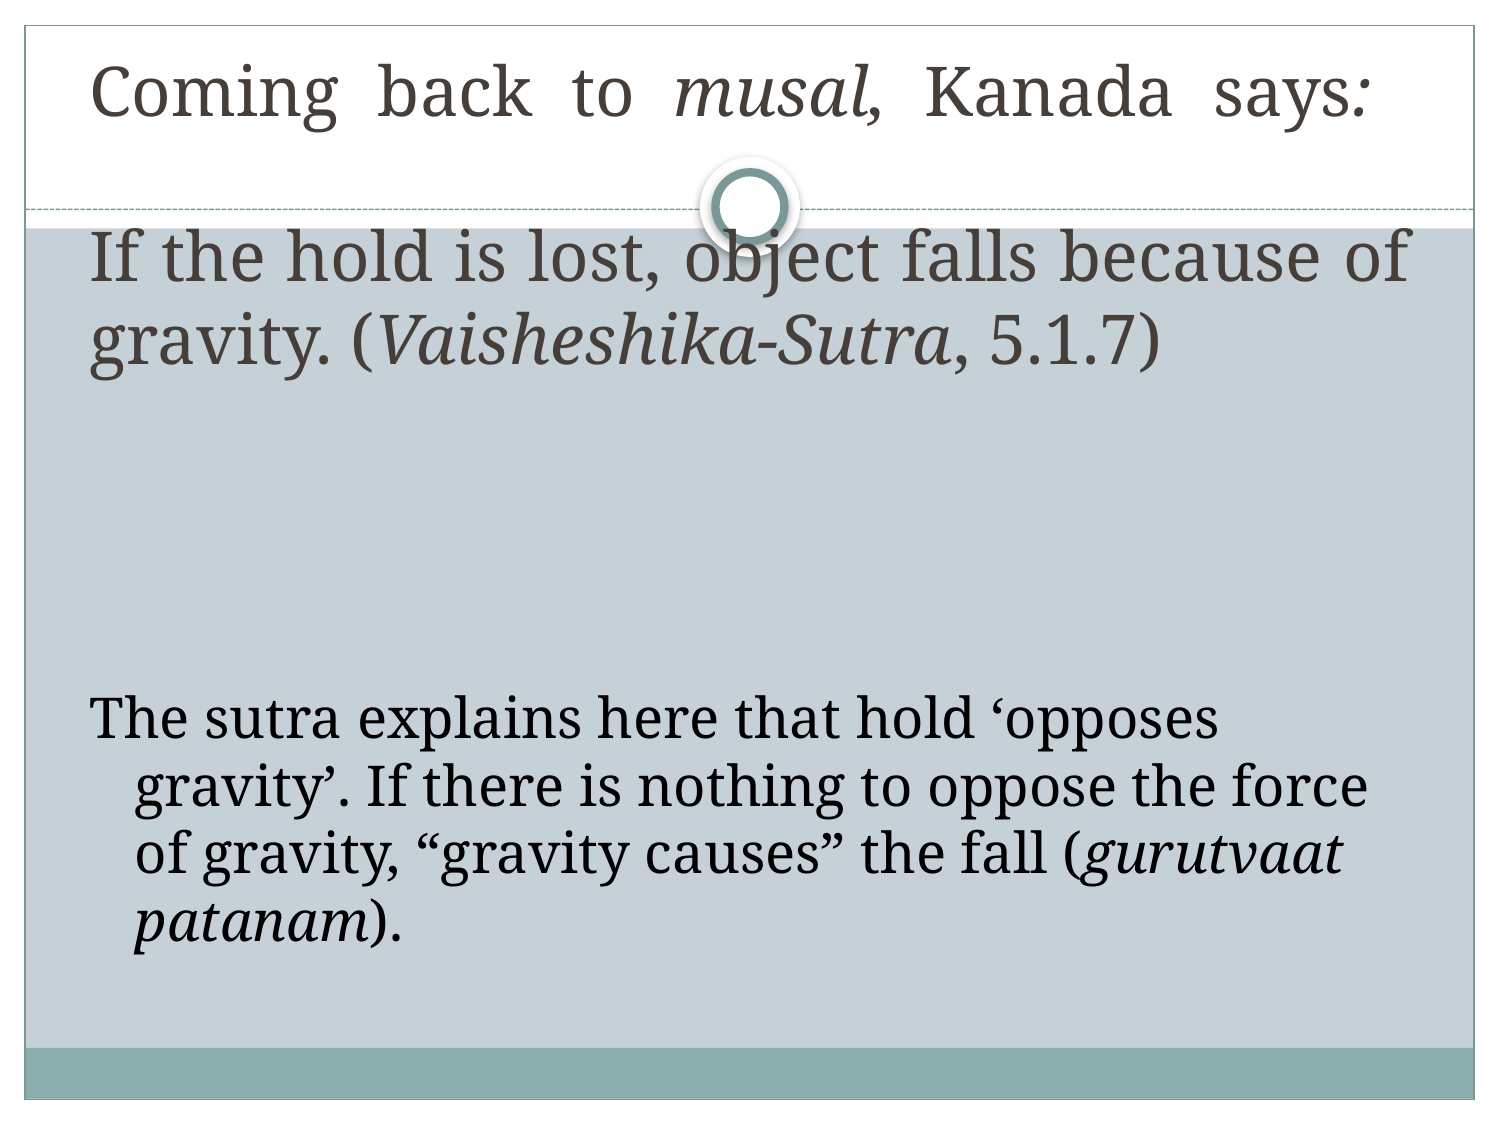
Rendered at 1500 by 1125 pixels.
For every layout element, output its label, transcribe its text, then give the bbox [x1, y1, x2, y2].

list The sutra explains here that hold ‘opposes gravity’. If there is nothing to oppose the force of gravity, “gravity causes” the fall (gurutvaat patanam). [75, 675, 1425, 1005]
title Coming back to musal, Kanada says: If the hold is lost, object falls because of gravity. (Vaisheshika-Sutra, 5.1.7) [75, 30, 1425, 386]
